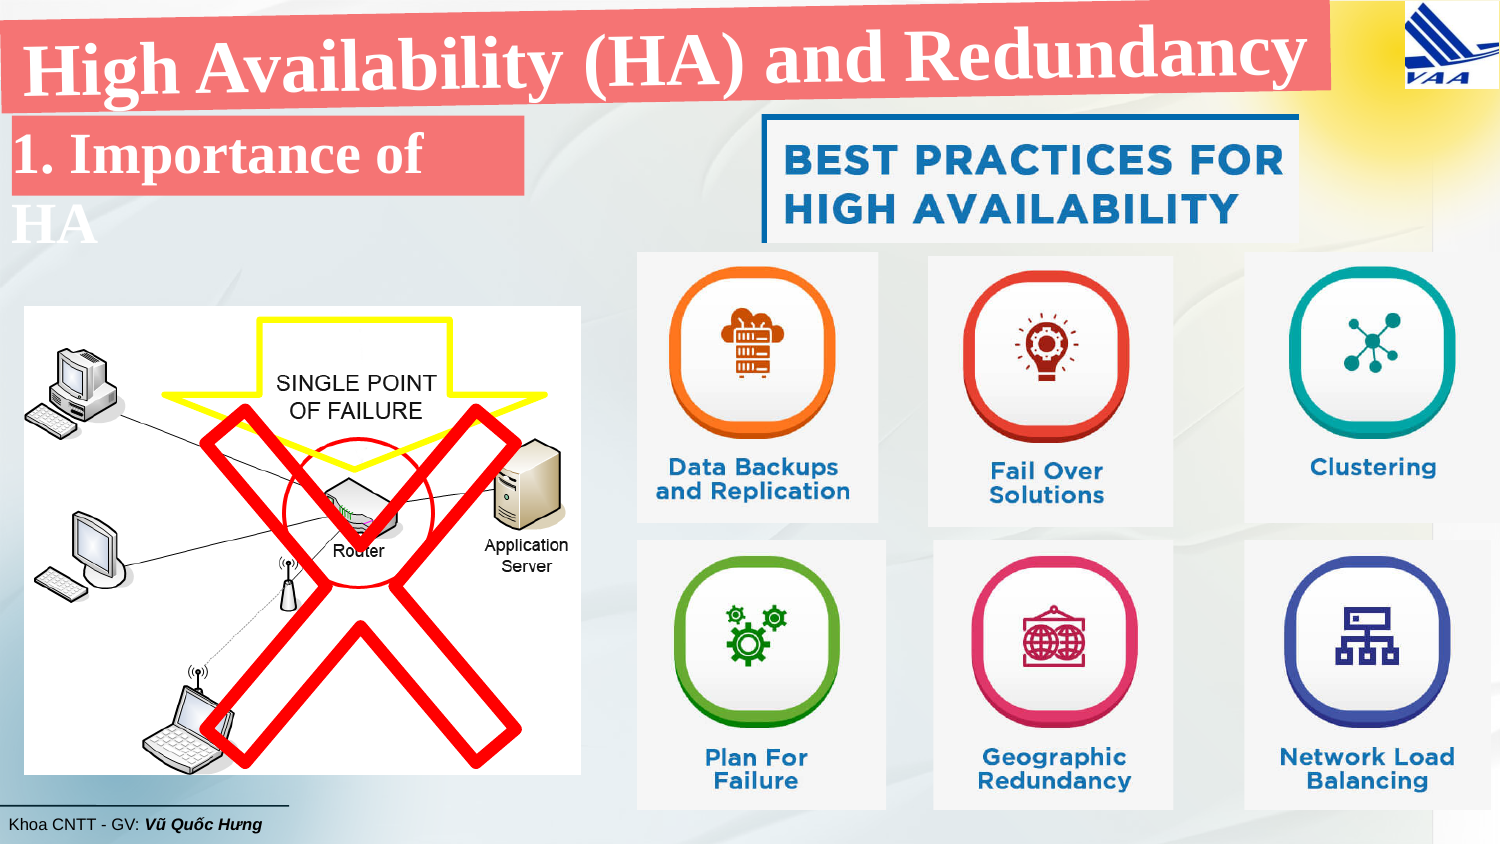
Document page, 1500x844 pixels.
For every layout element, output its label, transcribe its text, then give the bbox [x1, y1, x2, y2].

picture [1405, 1, 1499, 89]
picture [636, 540, 887, 810]
picture [1244, 251, 1500, 523]
title High Availability (HA) and Redundancy [0, 0, 1332, 114]
picture [927, 255, 1174, 527]
picture [1244, 540, 1491, 810]
picture [933, 540, 1174, 810]
picture [23, 305, 581, 775]
title 1. Importance of HA [11, 115, 525, 196]
picture [636, 251, 879, 523]
picture [761, 114, 1300, 244]
